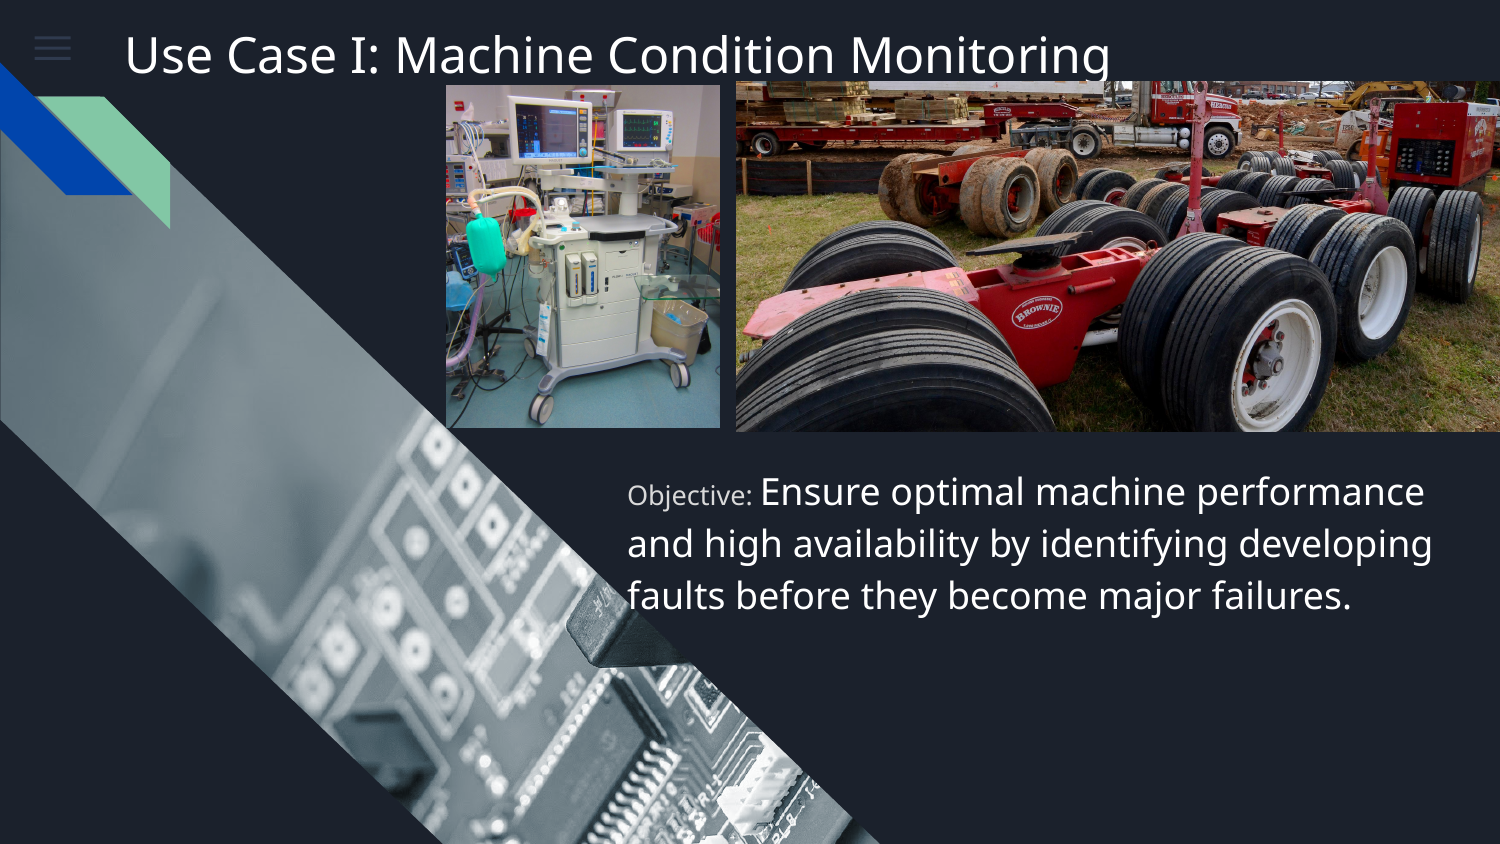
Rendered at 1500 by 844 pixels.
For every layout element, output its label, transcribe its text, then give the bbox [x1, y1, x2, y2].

list Objective: Ensure optimal machine performance and high availability by identifying developing faults before they become major failures. [611, 446, 1480, 610]
picture [735, 81, 1500, 432]
title Use Case I: Machine Condition Monitoring [109, 0, 1265, 150]
picture [0, 84, 880, 844]
